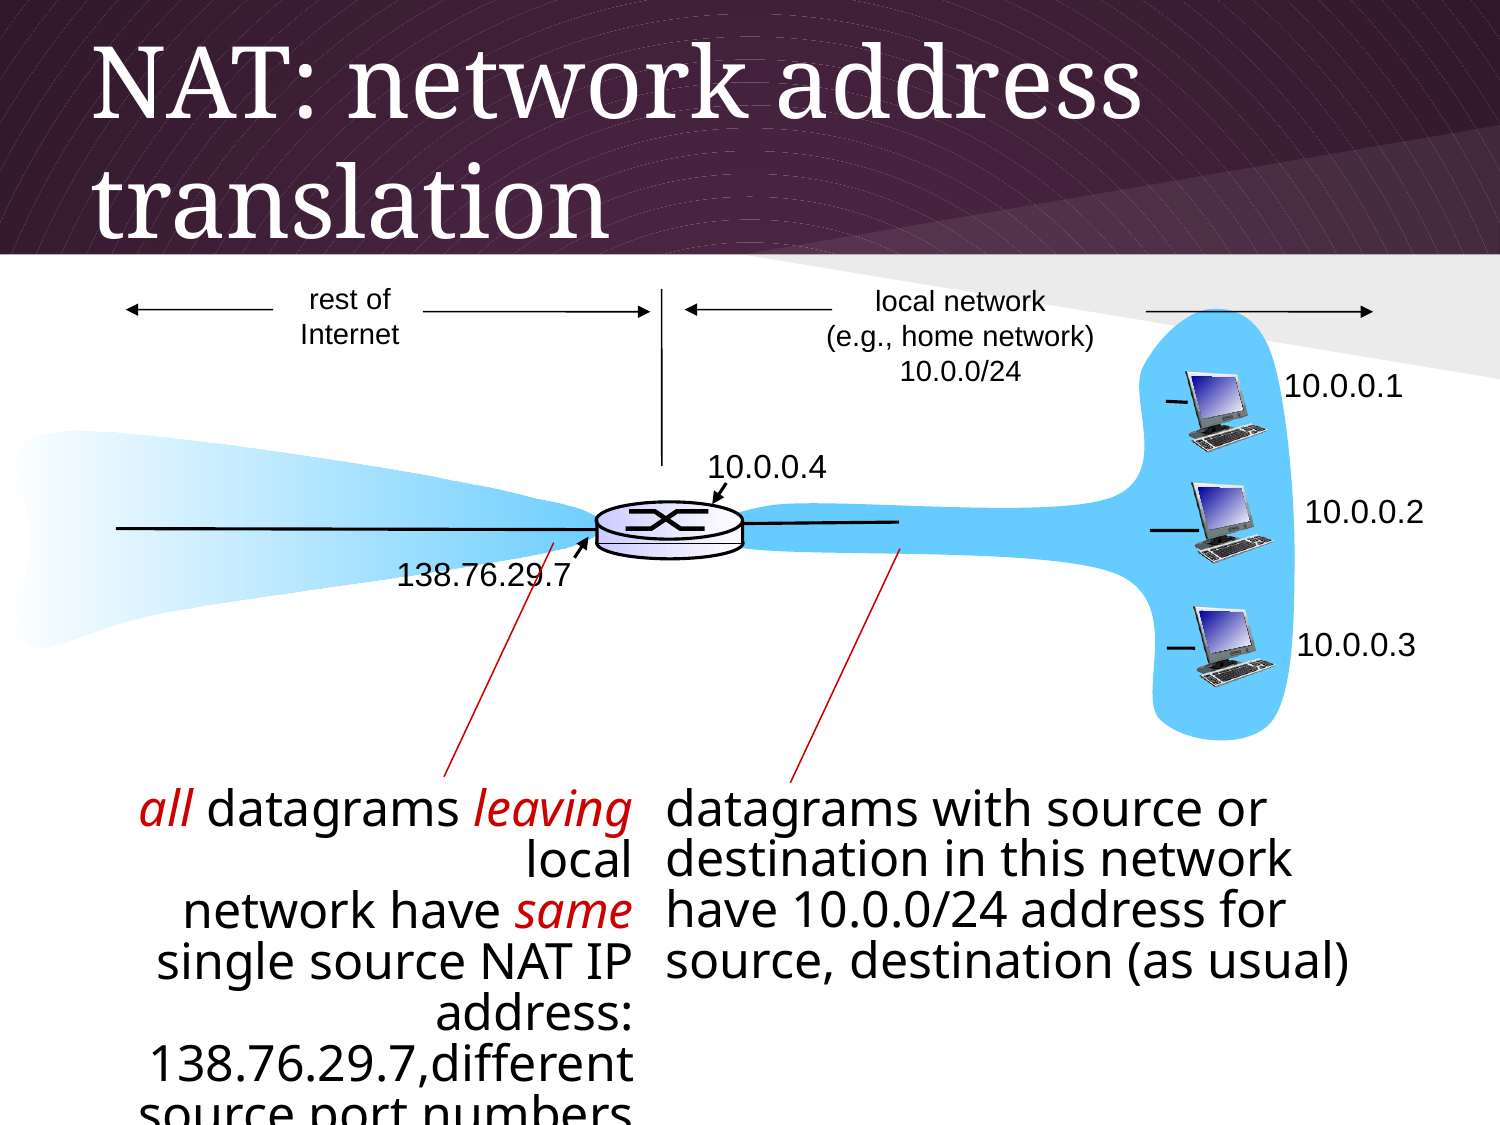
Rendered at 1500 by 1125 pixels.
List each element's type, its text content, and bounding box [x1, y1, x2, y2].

text_box all datagrams leaving local network have same single source NAT IP address: 138.76.29.7,different source port numbers [44, 778, 649, 1125]
text_box [749, 312, 1295, 741]
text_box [1188, 478, 1295, 571]
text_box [1189, 601, 1296, 694]
text_box 10.0.0.2 [1298, 483, 1440, 538]
text_box [125, 303, 274, 316]
text_box 10.0.0.1 [1268, 356, 1419, 412]
text_box datagrams with source or destination in this network have 10.0.0/24 address for source, destination (as usual) [650, 777, 1365, 997]
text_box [595, 501, 744, 560]
text_box 10.0.0.3 [1300, 615, 1432, 670]
title NAT: network address translation [75, 45, 1425, 233]
text_box rest of Internet [285, 272, 415, 358]
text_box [1181, 367, 1288, 460]
text_box [16, 430, 590, 648]
text_box [422, 305, 651, 318]
text_box local network (e.g., home network) 10.0.0/24 [811, 274, 1110, 395]
text_box 138.76.29.7 [381, 545, 588, 600]
text_box [712, 483, 727, 500]
text_box 10.0.0.4 [692, 437, 843, 493]
text_box [1145, 305, 1374, 318]
text_box [574, 536, 589, 558]
text_box [684, 303, 833, 316]
